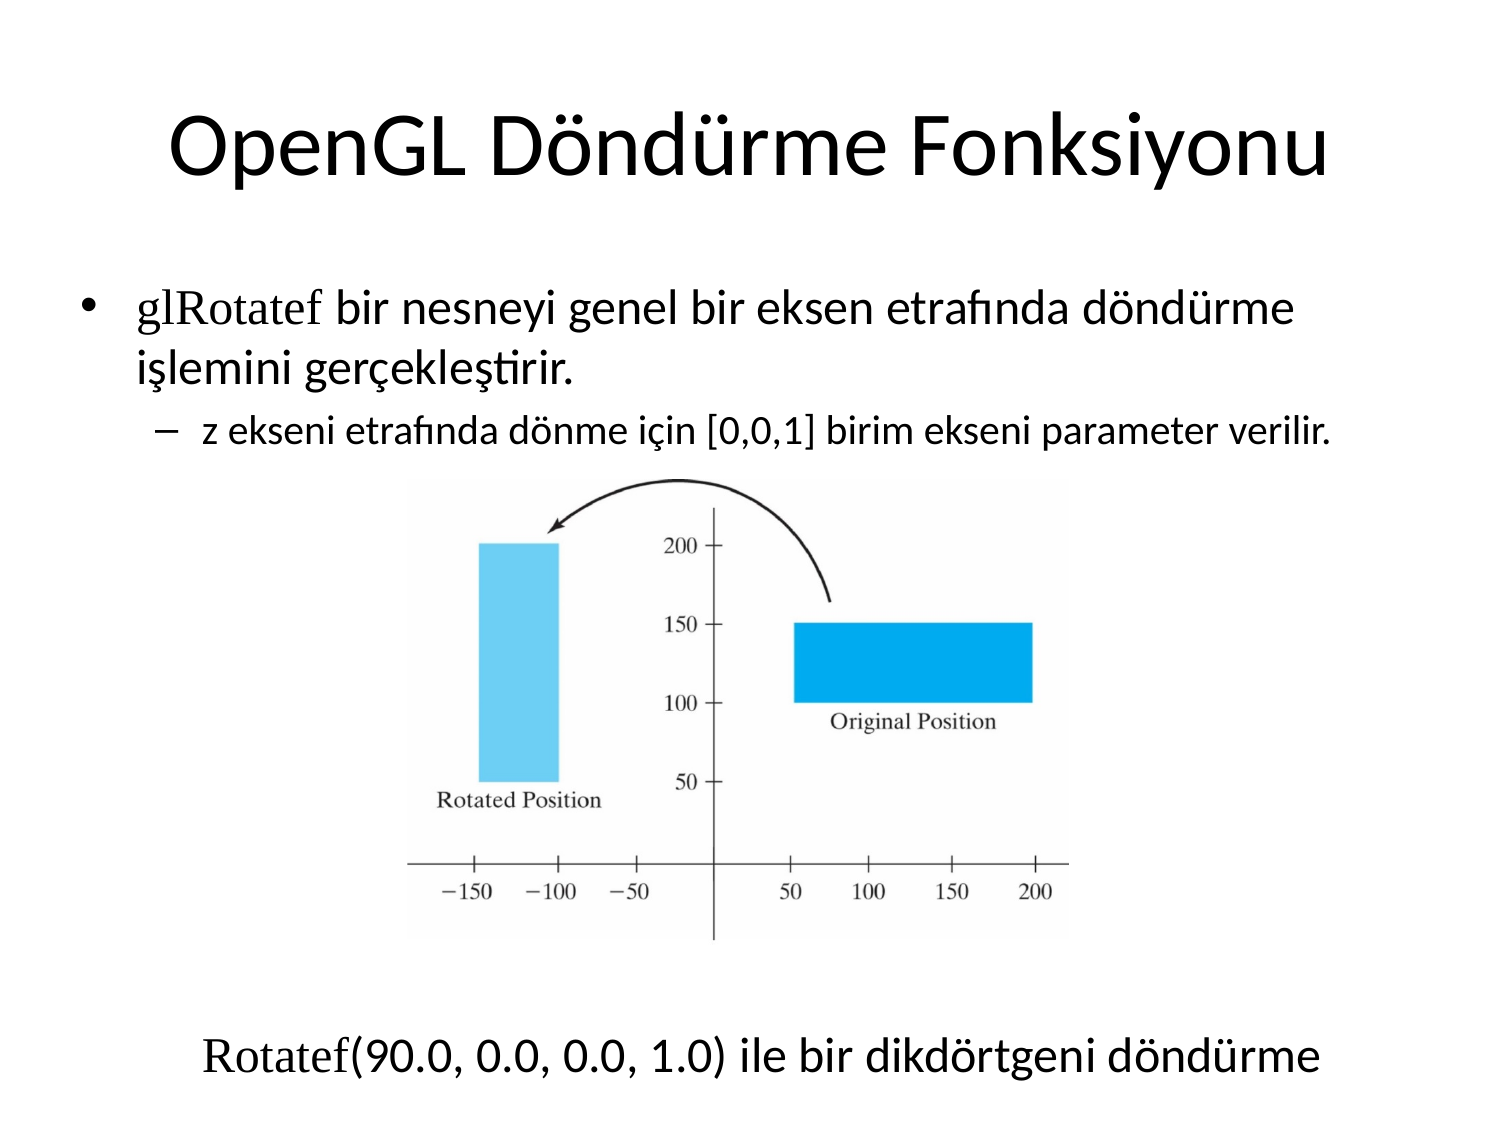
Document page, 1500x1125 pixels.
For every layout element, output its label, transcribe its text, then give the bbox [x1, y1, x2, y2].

picture [407, 479, 1070, 946]
title OpenGL Döndürme Fonksiyonu [75, 45, 1425, 233]
list glRotatef bir nesneyi genel bir eksen etrafında döndürme işlemini gerçekleştirir. z ekseni etrafında dönme için [0,0,1] birim ekseni parameter verilir. Rotatef(90.0, 0.0, 0.0, 1.0) ile bir dikdörtgeni döndürme [64, 267, 1459, 551]
